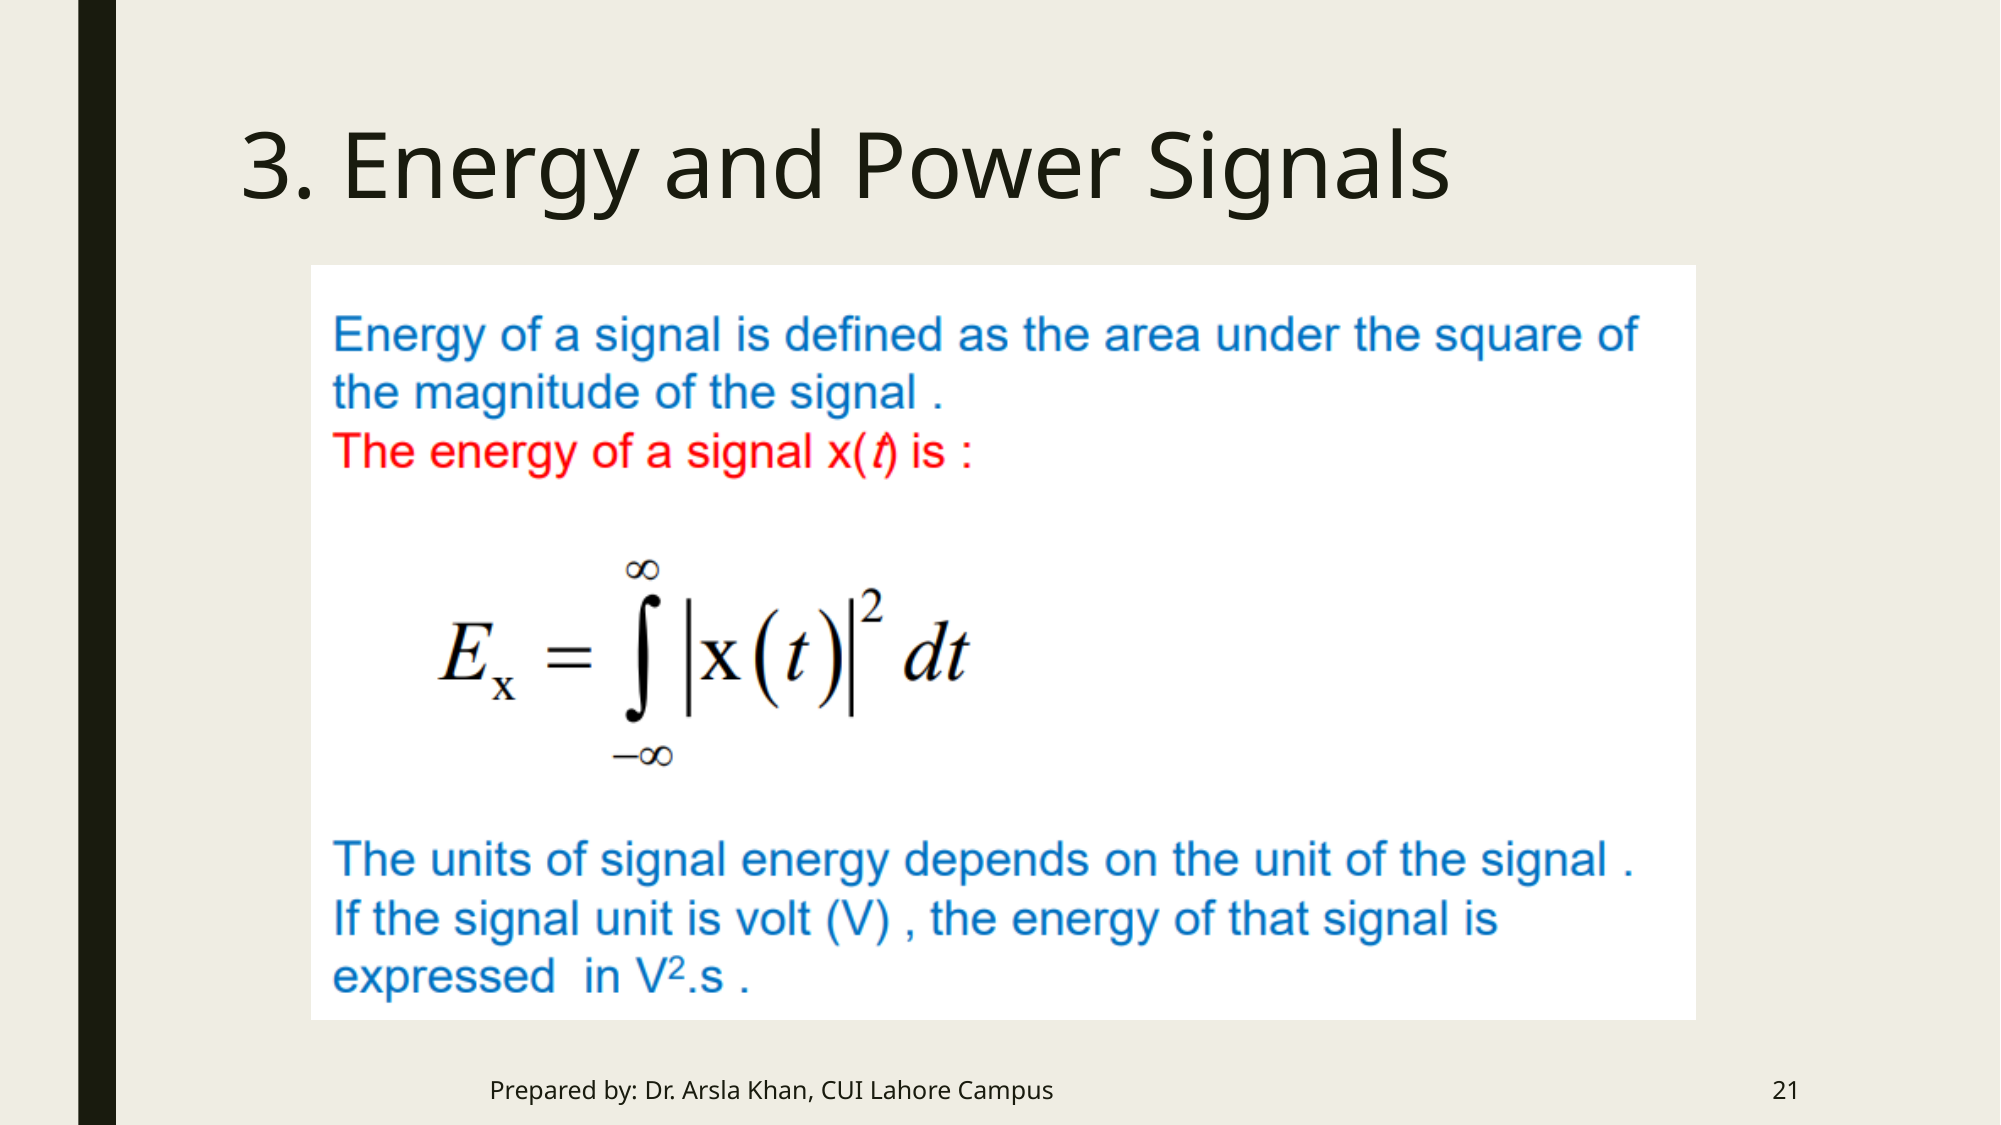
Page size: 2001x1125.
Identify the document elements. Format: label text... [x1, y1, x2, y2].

slide_number 21 [1553, 1058, 1816, 1125]
picture [310, 265, 1696, 1020]
title 3. Energy and Power Signals [225, 112, 1800, 357]
footer Prepared by: Dr. Arsla Khan, CUI Lahore Campus [474, 1058, 1505, 1125]
